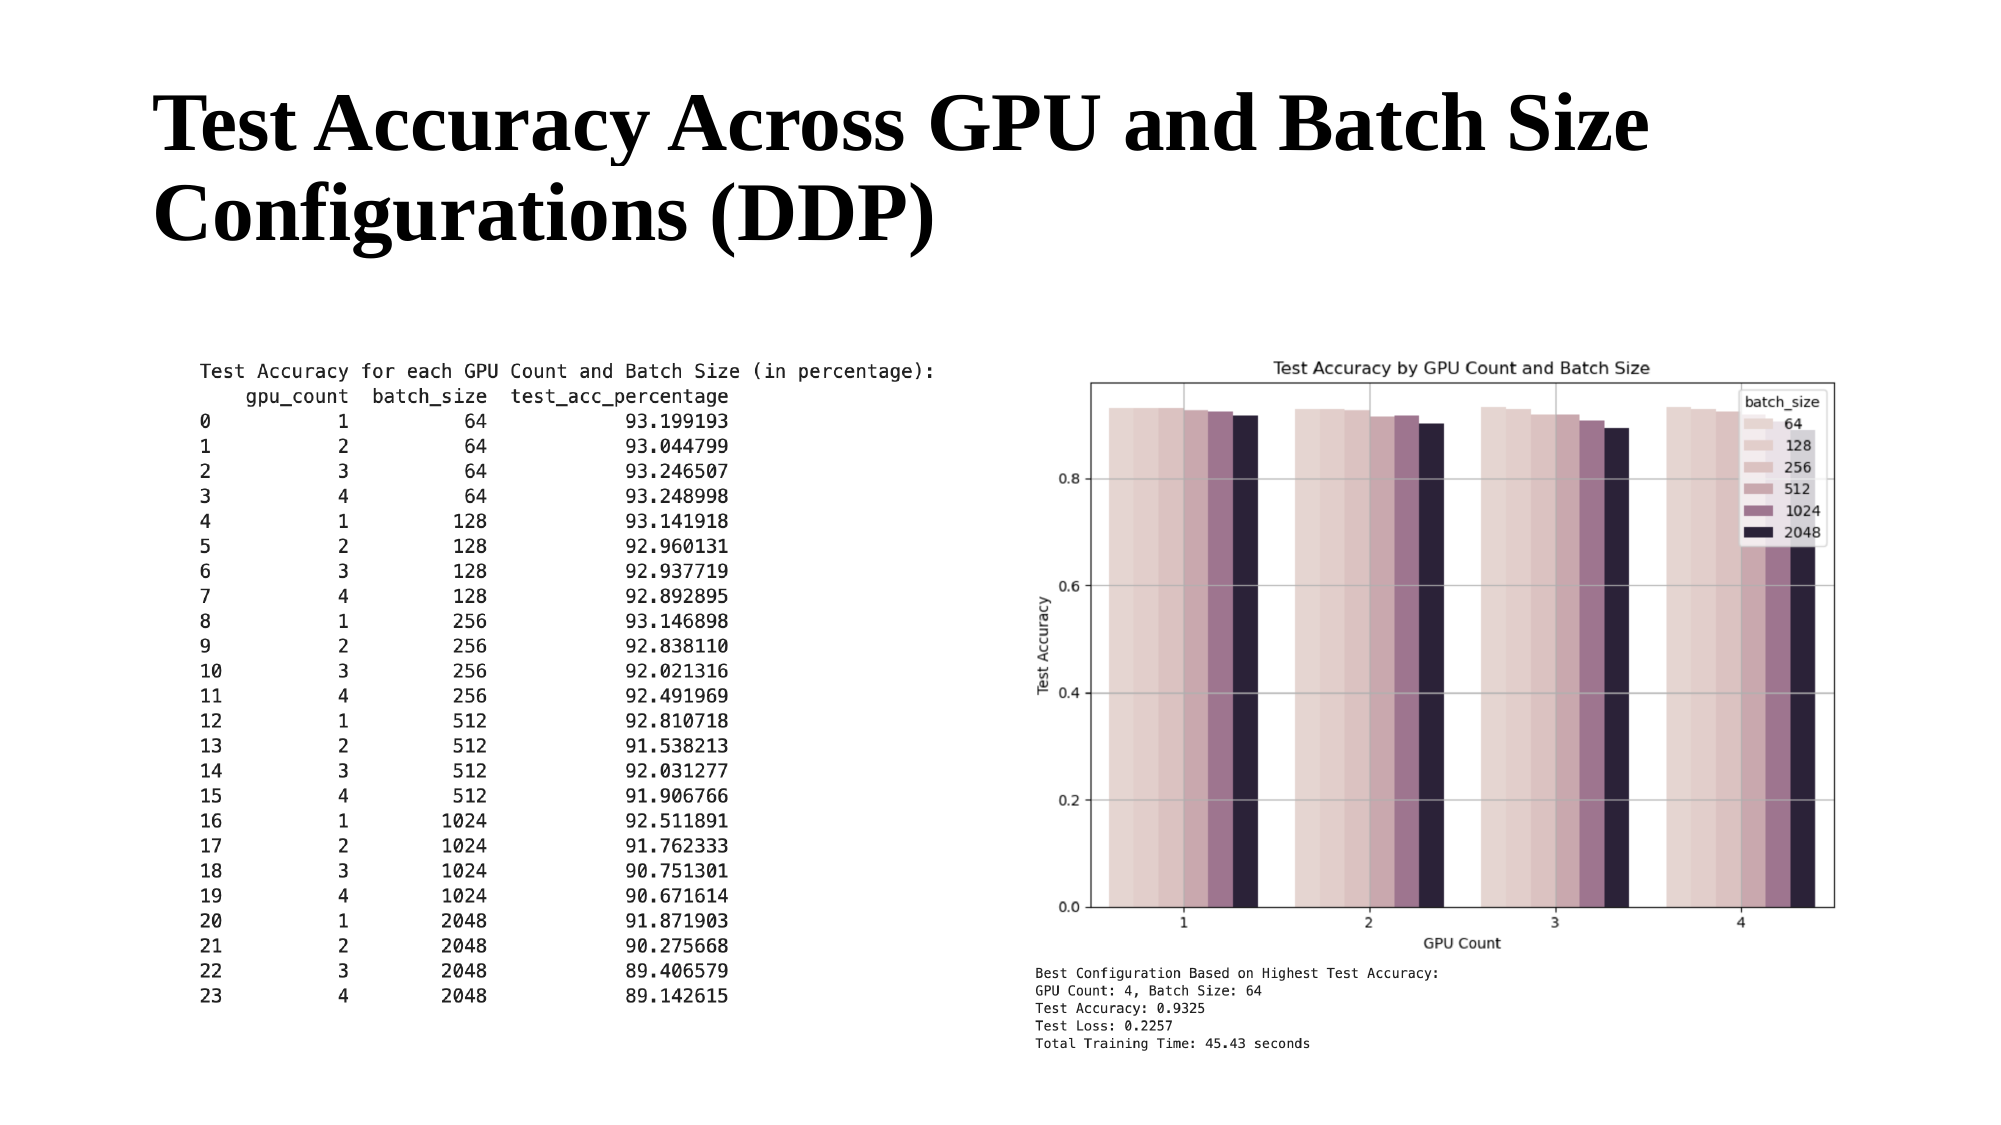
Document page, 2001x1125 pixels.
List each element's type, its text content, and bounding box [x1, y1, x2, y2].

picture [186, 350, 961, 1028]
title Test Accuracy Across GPU and Batch Size Configurations (DDP) [137, 59, 1863, 278]
picture [1012, 350, 1952, 1066]
